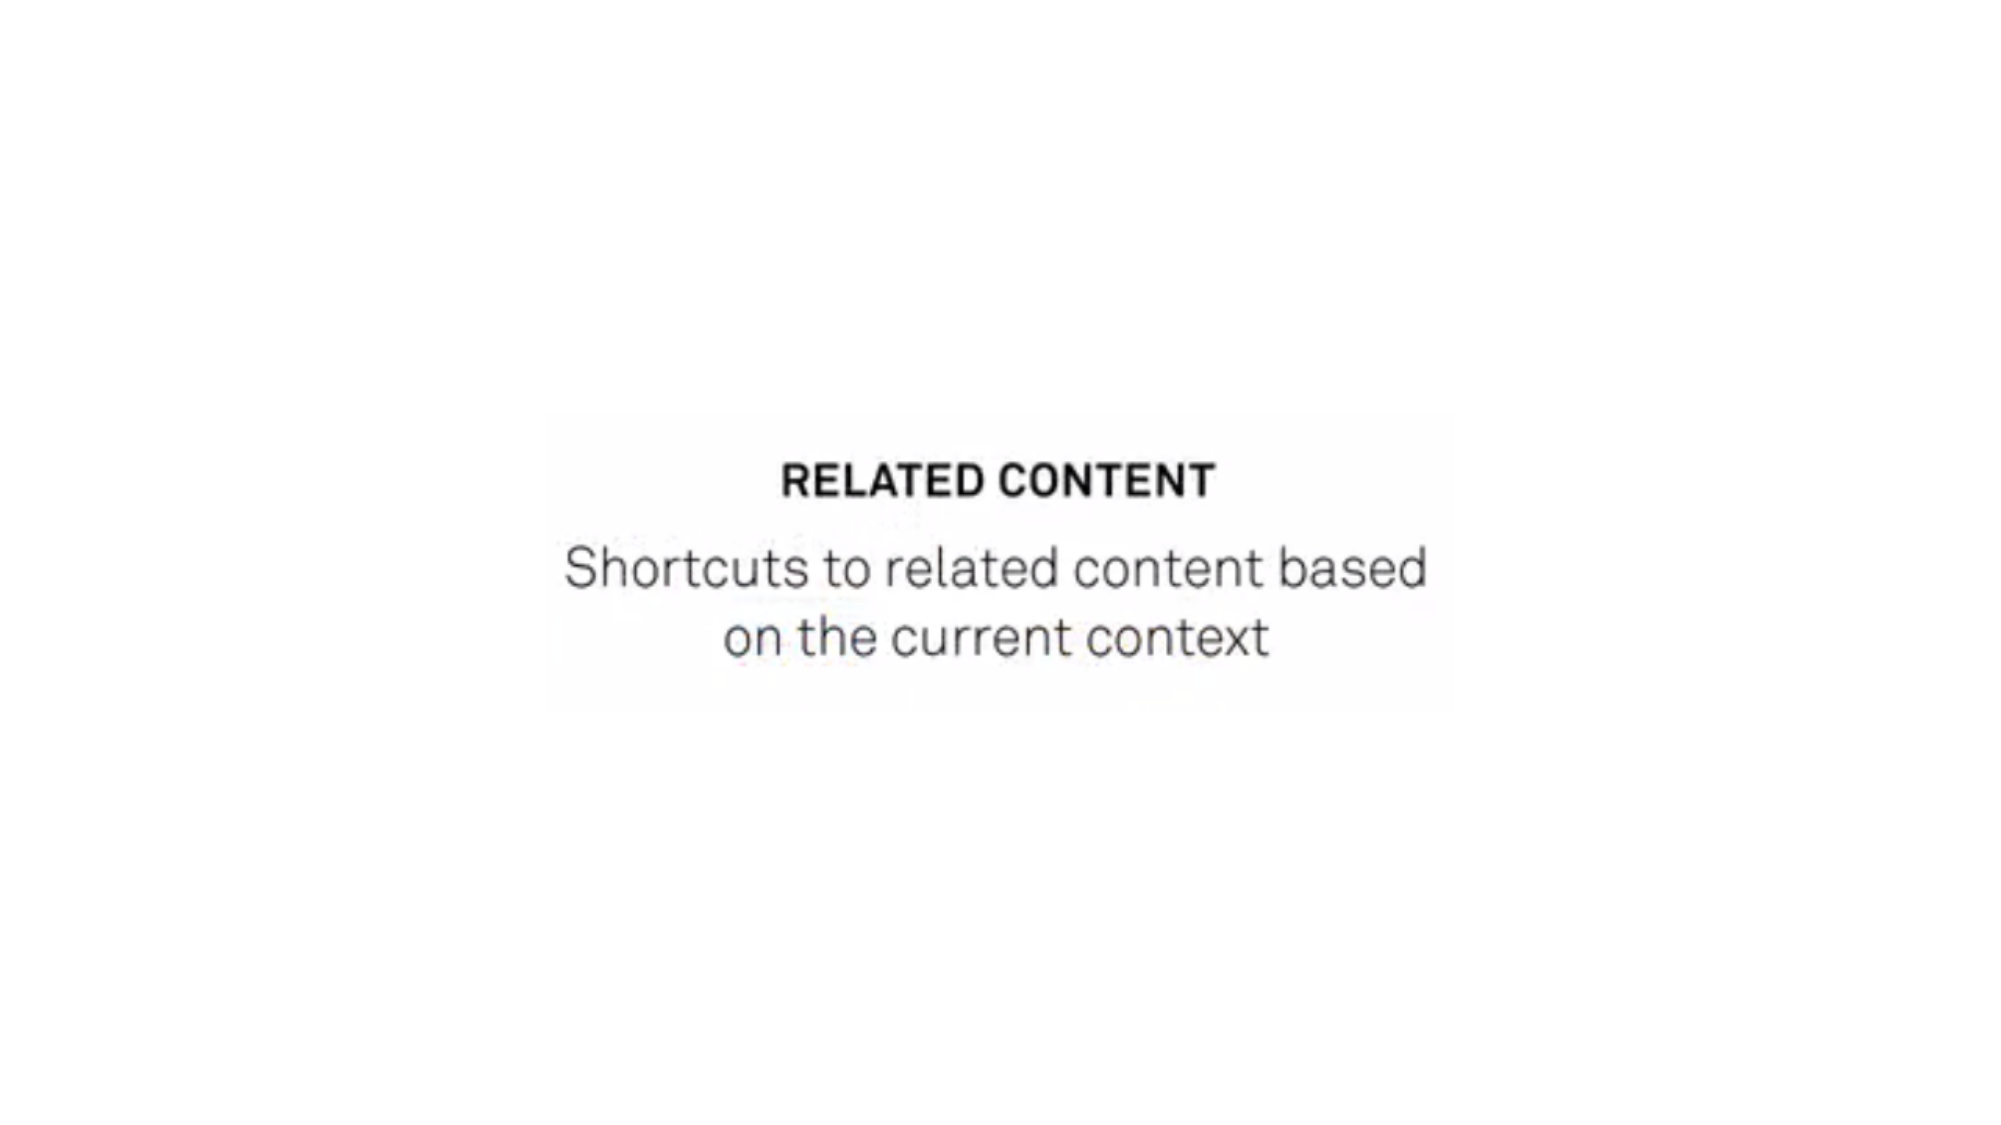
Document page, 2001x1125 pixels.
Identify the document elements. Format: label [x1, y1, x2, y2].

picture [545, 413, 1454, 711]
